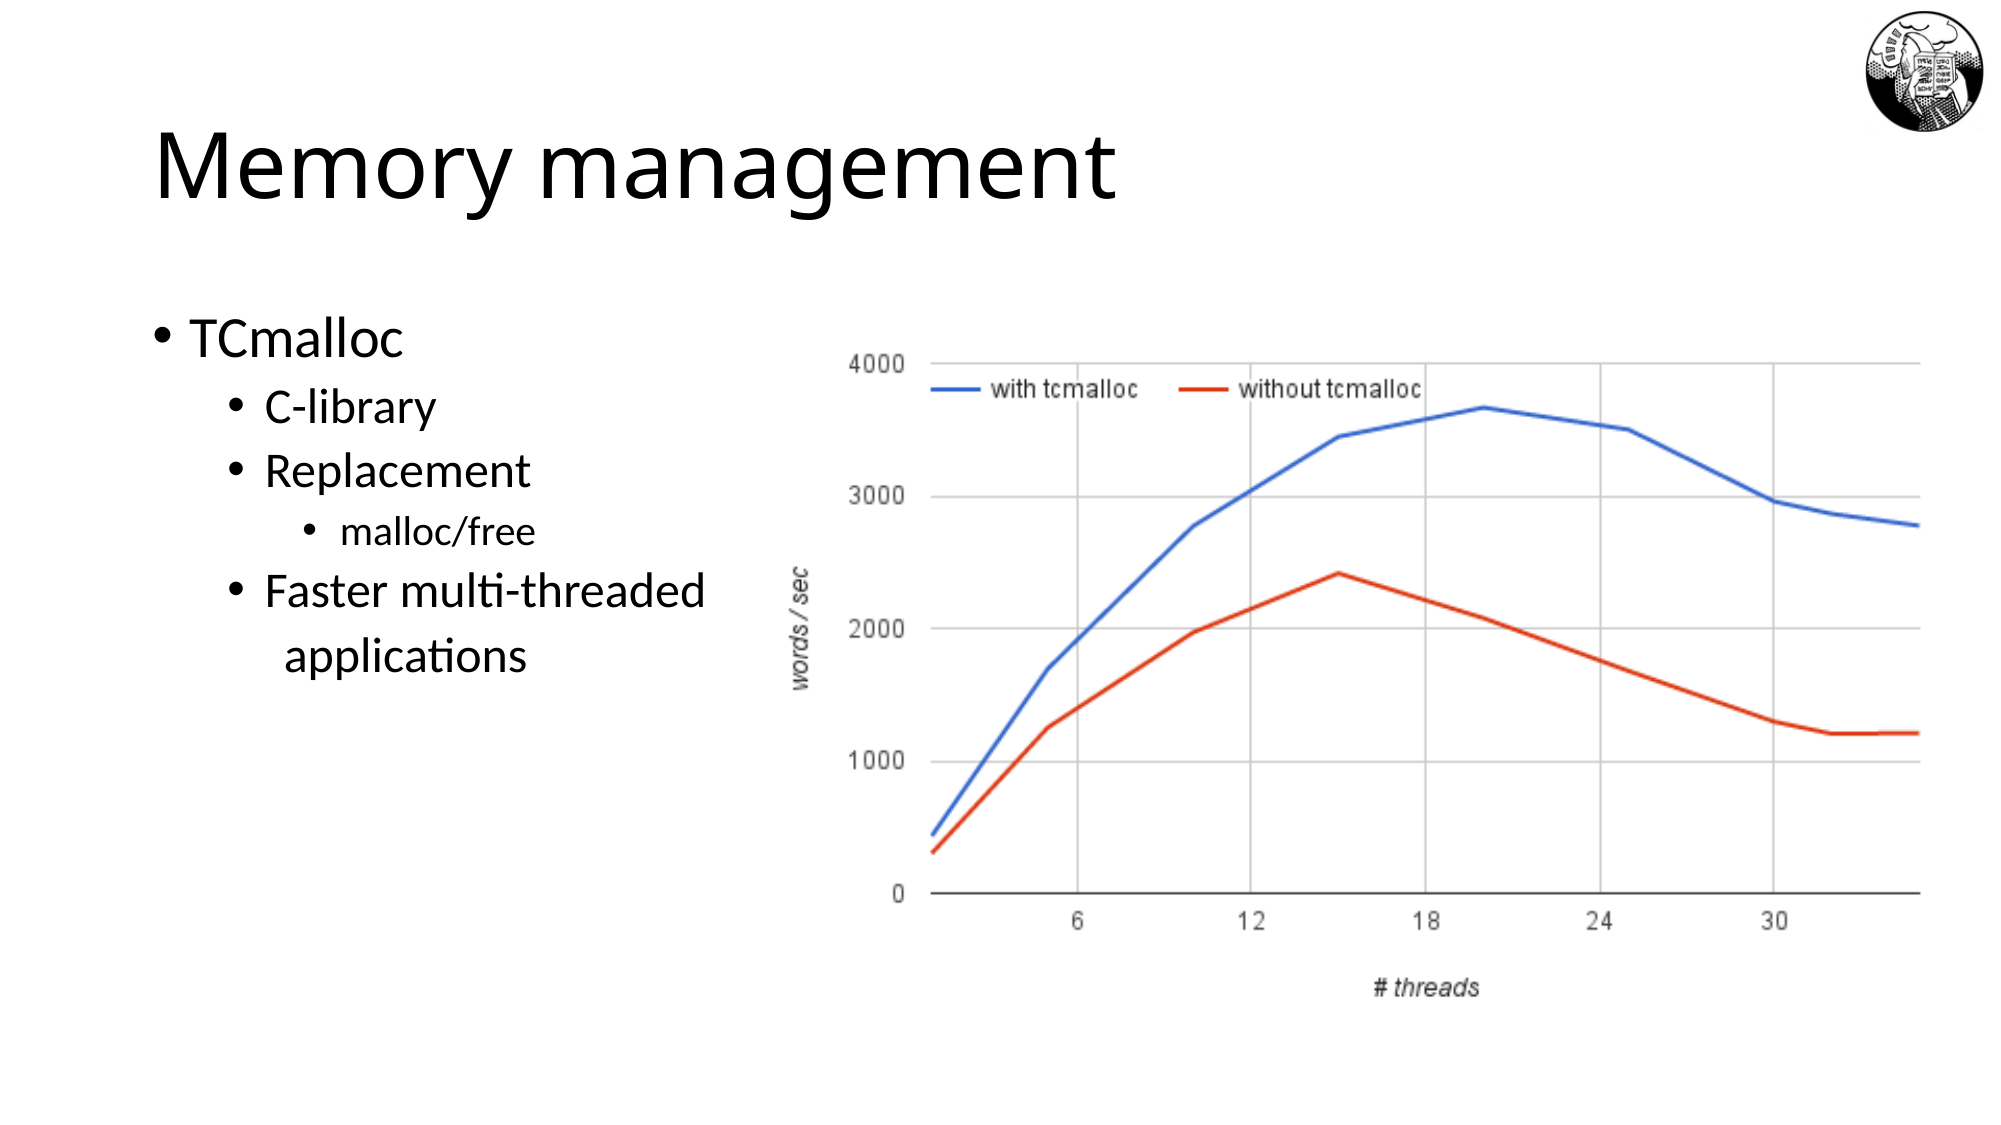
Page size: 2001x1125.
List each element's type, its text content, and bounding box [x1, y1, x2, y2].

picture [1862, 10, 1986, 134]
picture [749, 269, 2000, 1043]
list TCmalloc C-library Replacement malloc/free Faster multi-threaded applications [137, 299, 749, 1014]
title Memory management [137, 59, 1863, 278]
